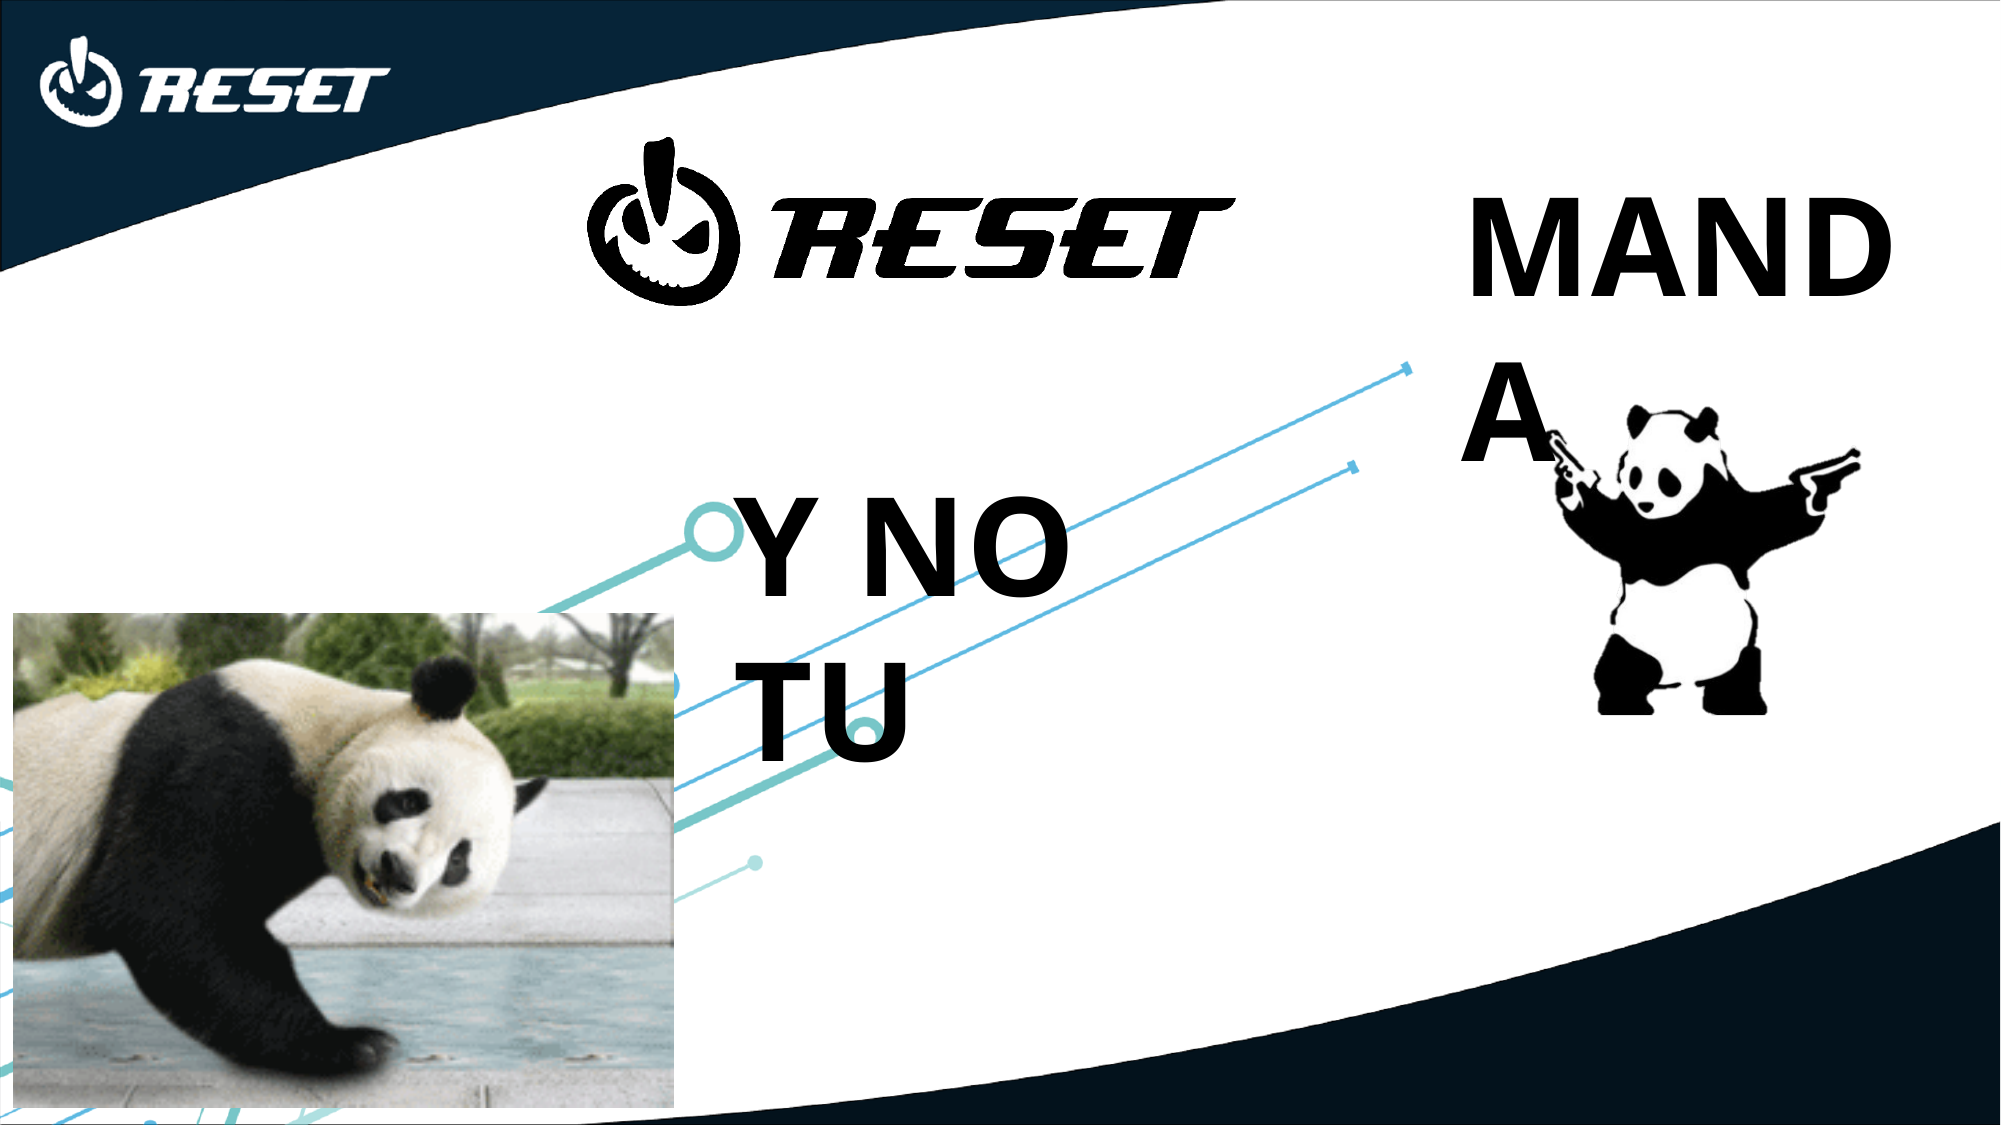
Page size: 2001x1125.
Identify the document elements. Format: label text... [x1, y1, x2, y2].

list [587, 137, 1236, 306]
text_box MANDA [1447, 151, 2000, 497]
picture [0, 0, 2001, 1125]
text_box Y NO TU [719, 452, 1268, 797]
